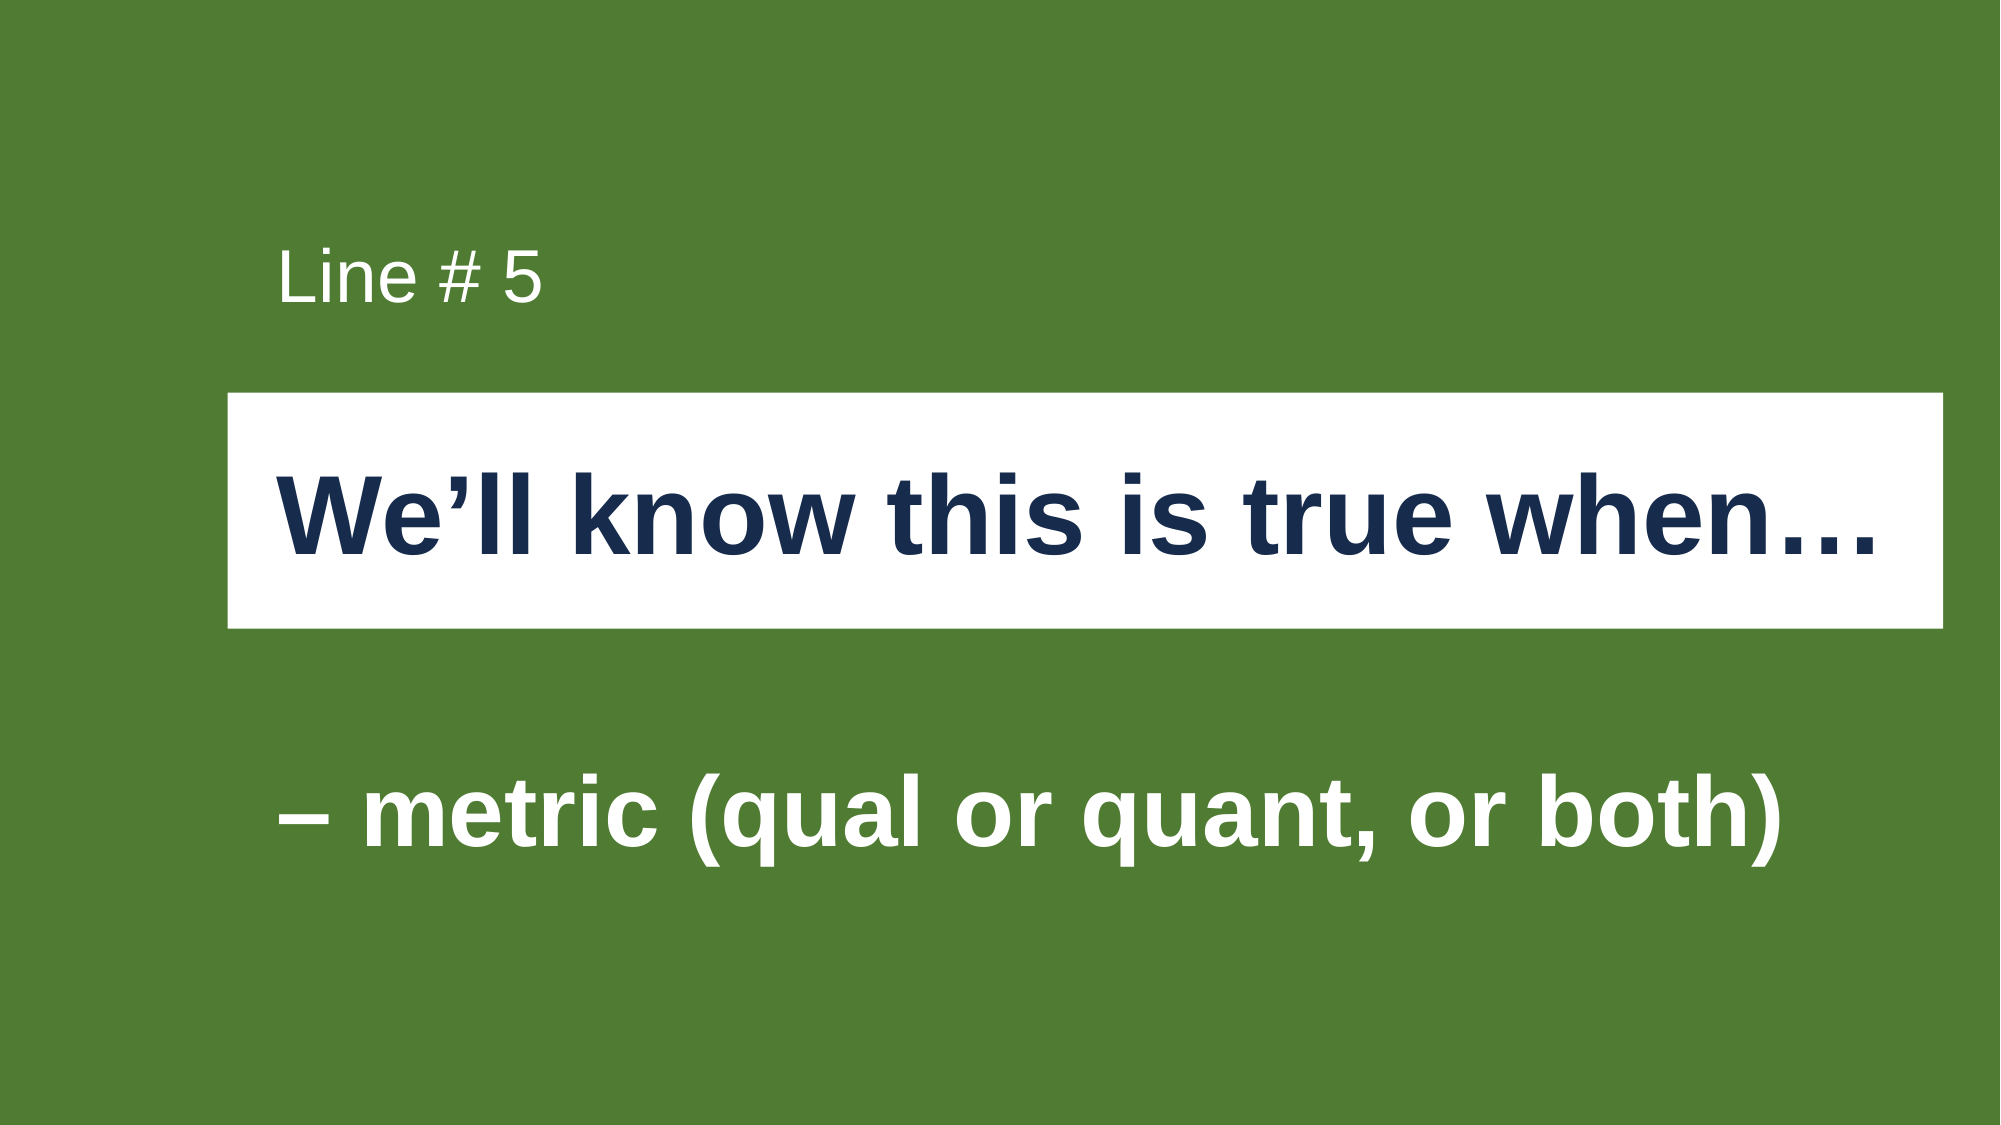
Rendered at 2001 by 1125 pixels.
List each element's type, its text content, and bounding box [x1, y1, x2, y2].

text_box [227, 392, 1944, 630]
text_box We’ll know this is true when… [262, 434, 1914, 585]
text_box – metric (qual or quant, or both) [262, 739, 1865, 875]
text_box Line # 5 [262, 220, 632, 325]
